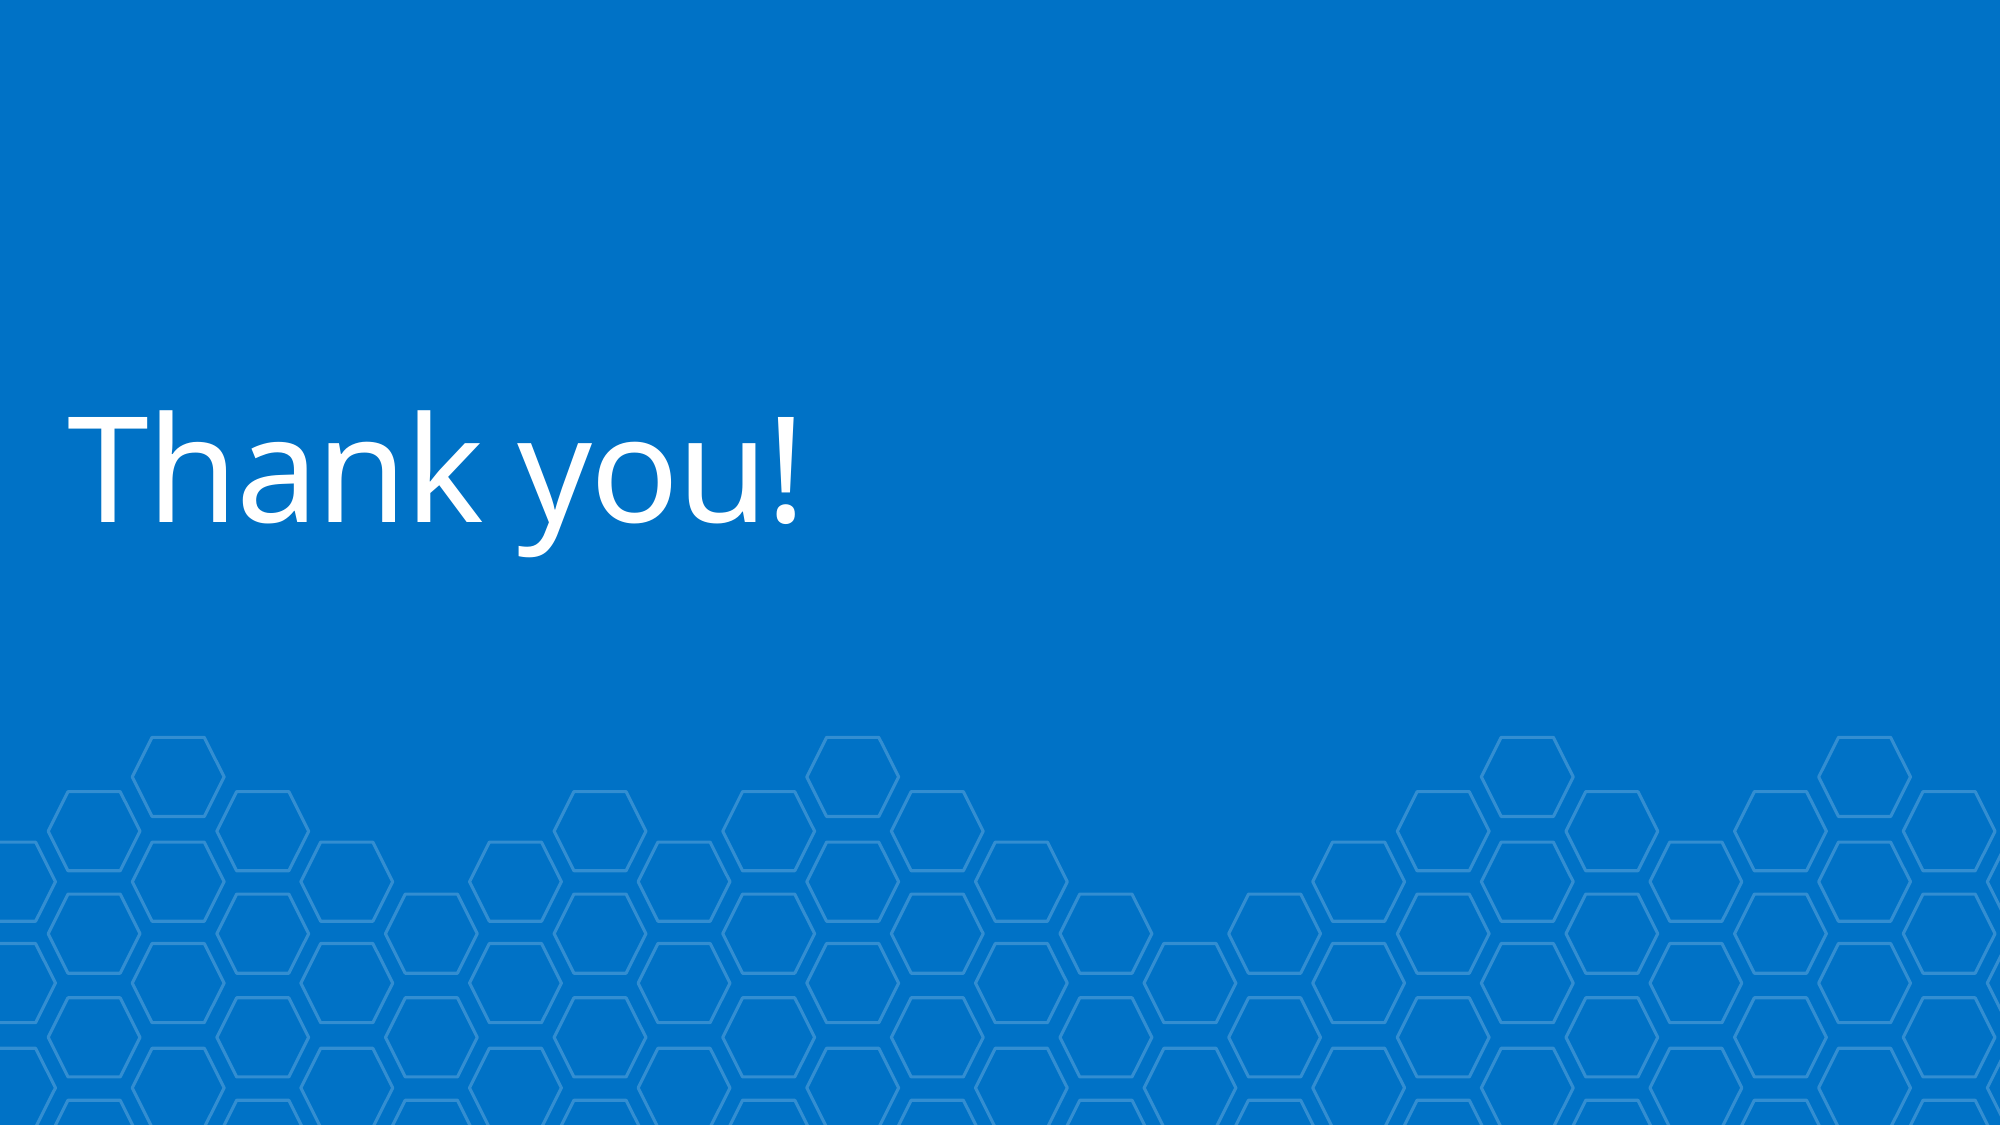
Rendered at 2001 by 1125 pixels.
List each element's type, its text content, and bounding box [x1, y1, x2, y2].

text_box Thank you! [44, 380, 1956, 569]
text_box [0, 737, 2000, 1125]
